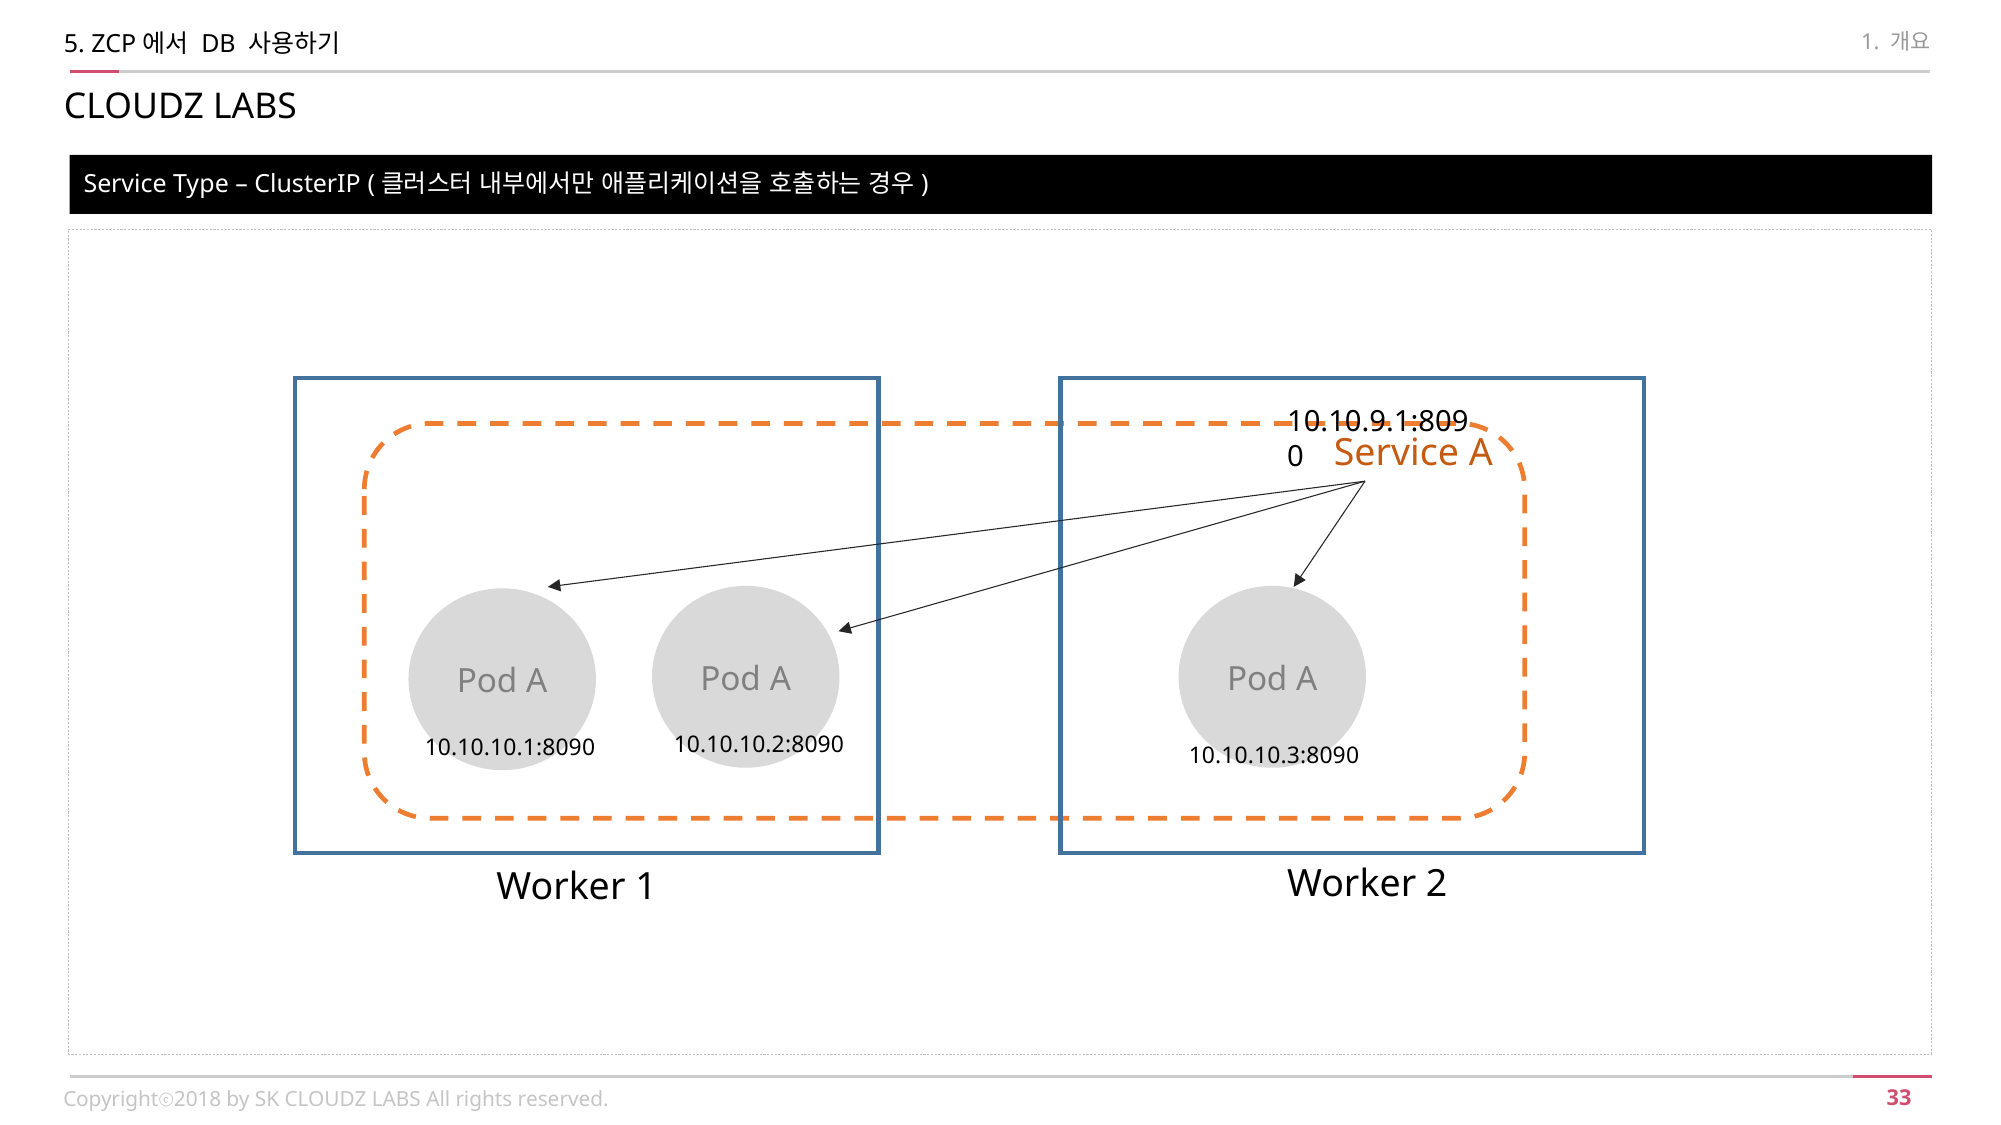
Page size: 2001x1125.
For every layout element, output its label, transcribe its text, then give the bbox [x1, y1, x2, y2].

list CLOUDZ LABS [50, 79, 1931, 144]
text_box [295, 378, 1644, 961]
list Service Type – ClusterIP (클러스터 내부에서만 애플리케이션을 호출하는 경우) [69, 154, 1933, 214]
footer Copyrightⓒ2018 by SK CLOUDZ LABS All rights reserved. [48, 1072, 1102, 1124]
list 1. 개요 [1159, 30, 1931, 79]
list 5. ZCP에서 DB 사용하기 [50, 30, 1153, 78]
